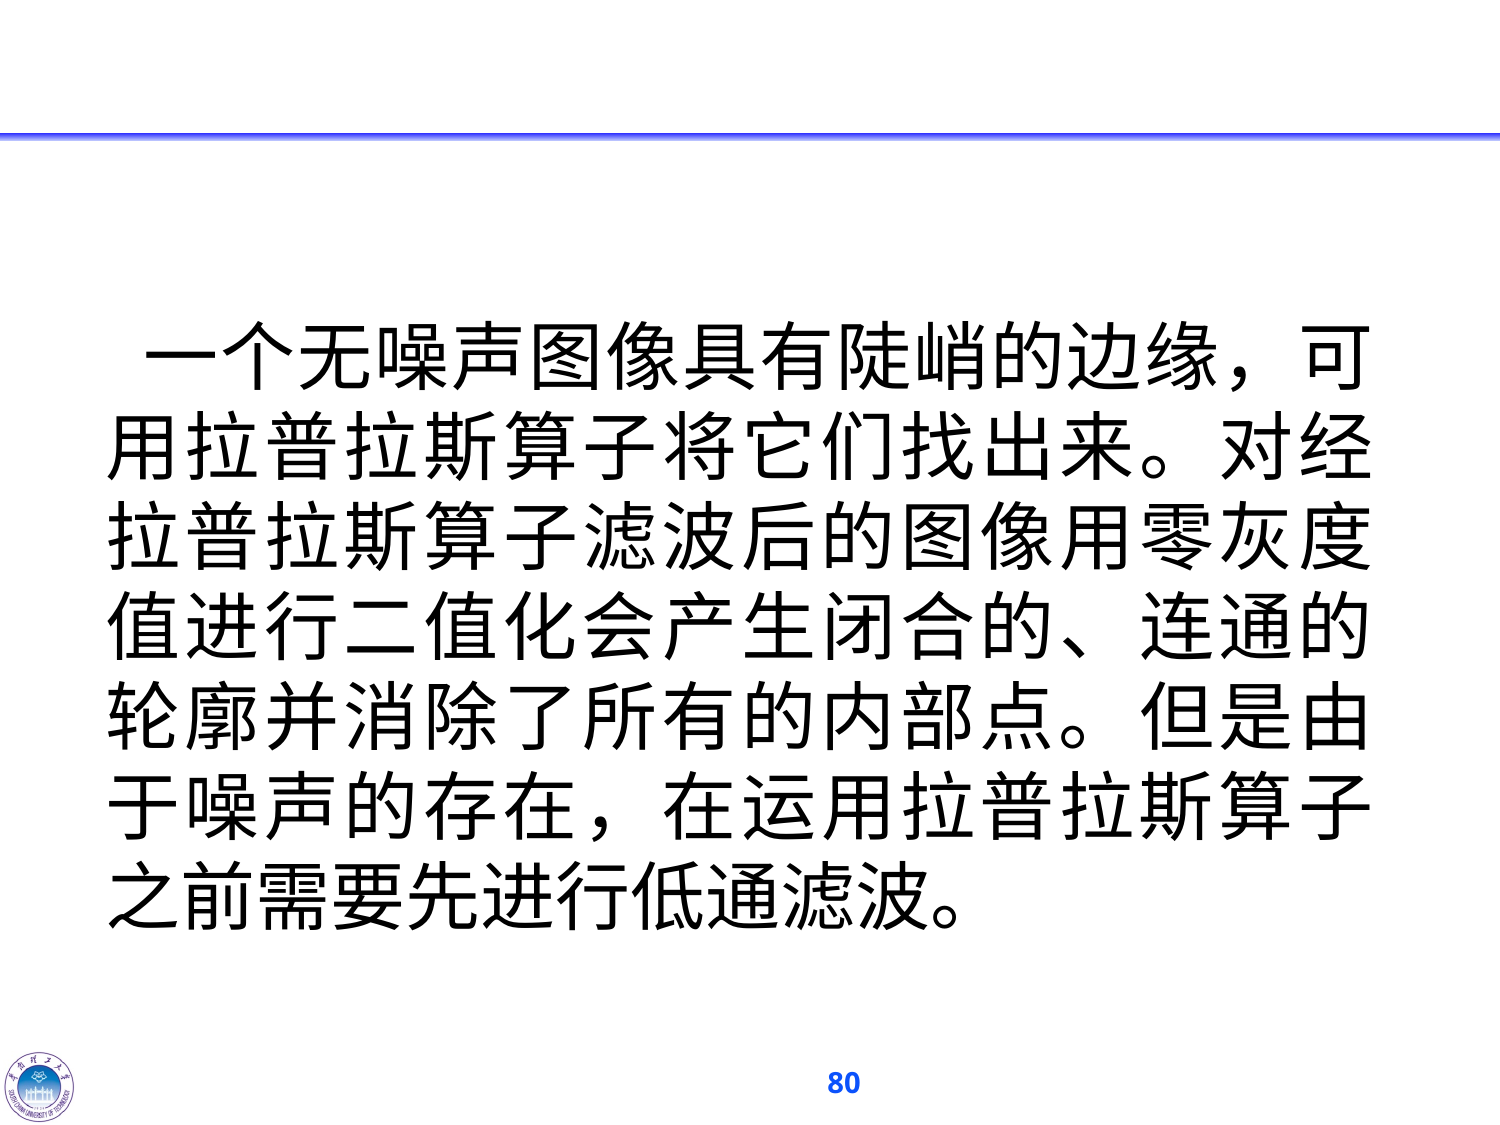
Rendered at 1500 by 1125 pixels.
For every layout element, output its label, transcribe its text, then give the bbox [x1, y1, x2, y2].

list 一个无噪声图像具有陡峭的边缘，可用拉普拉斯算子将它们找出来。对经拉普拉斯算子滤波后的图像用零灰度值进行二值化会产生闭合的、连通的轮廓并消除了所有的内部点。但是由于噪声的存在，在运用拉普拉斯算子之前需要先进行低通滤波。 [52, 302, 1389, 965]
picture [3, 1051, 75, 1123]
